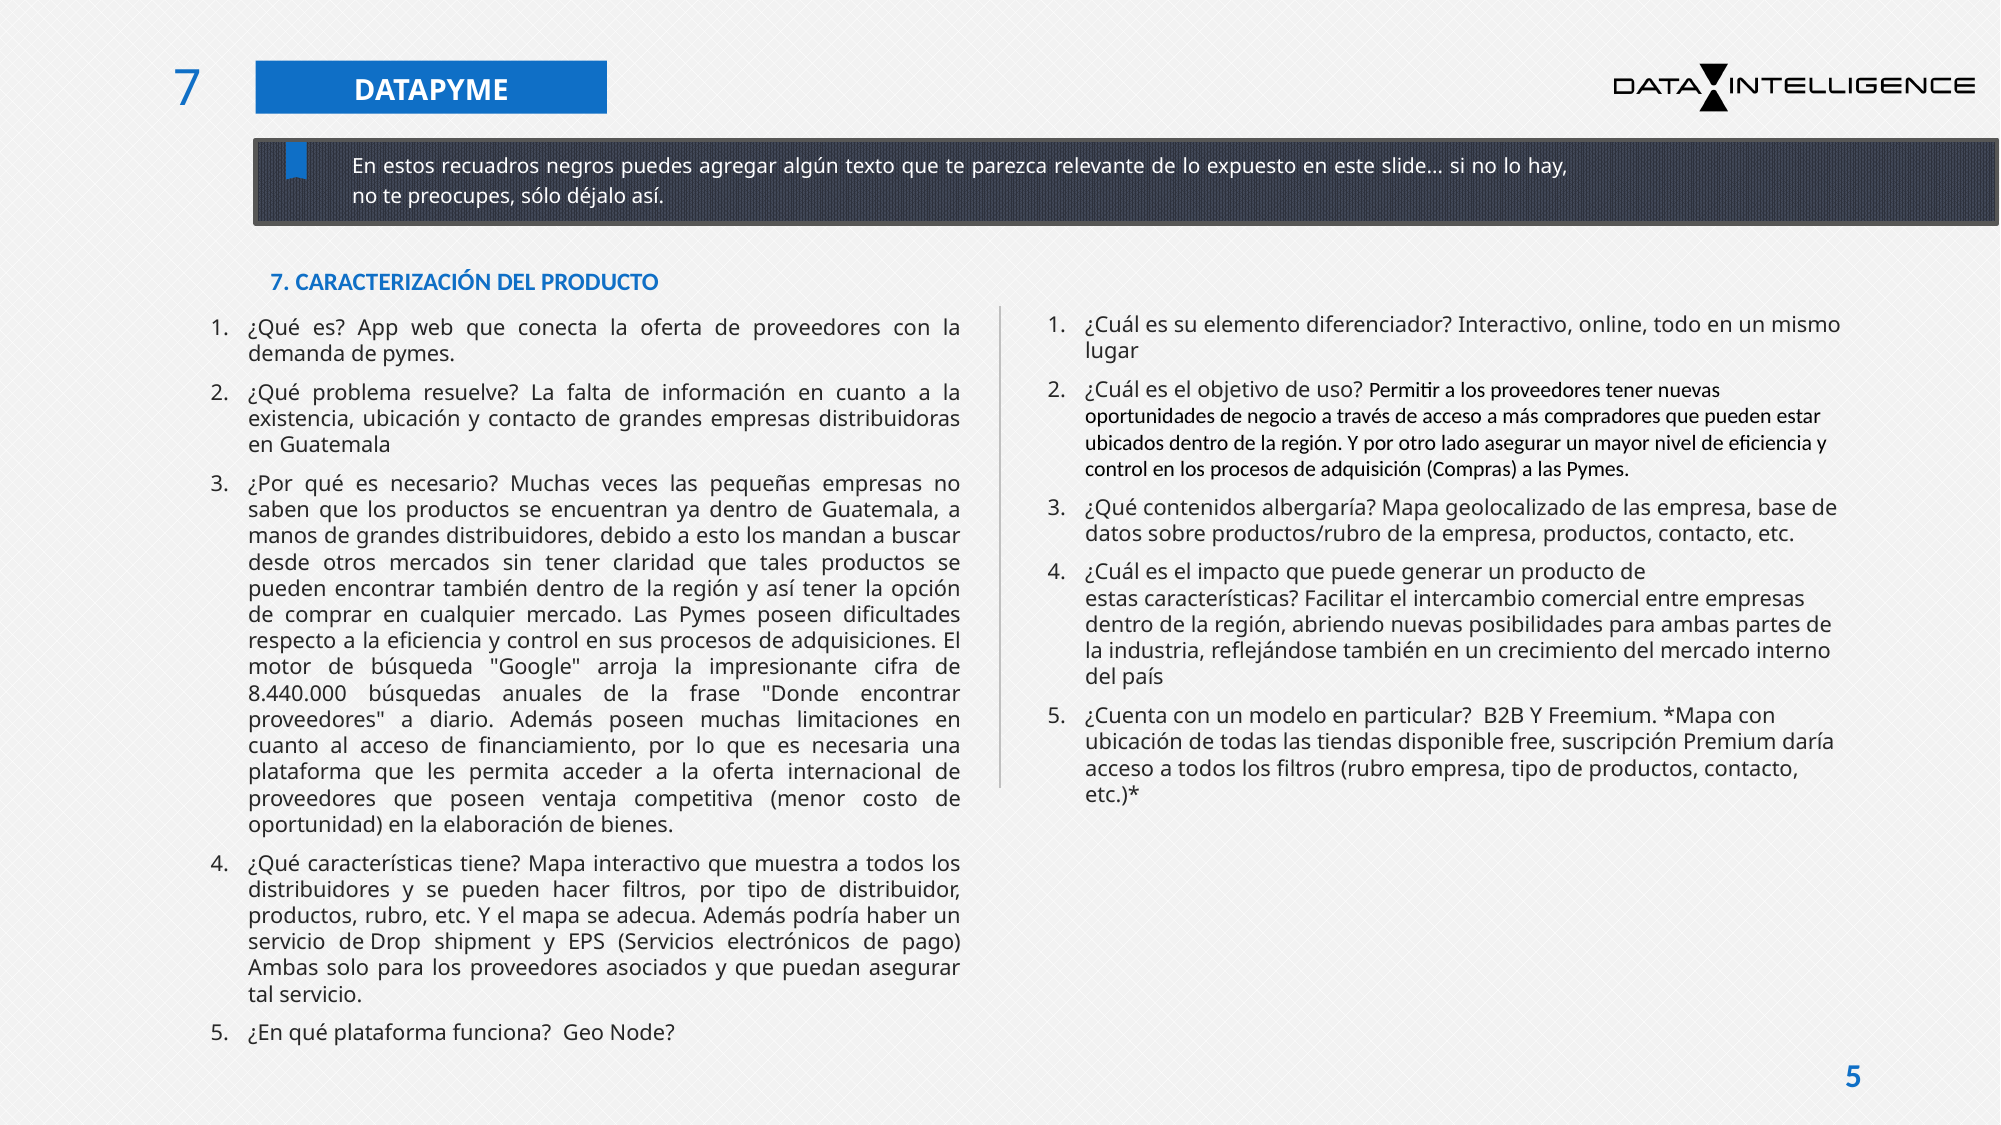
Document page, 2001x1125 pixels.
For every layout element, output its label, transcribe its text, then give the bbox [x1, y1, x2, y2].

text_box 7 [117, 48, 217, 124]
text_box 7. CARACTERIZACIÓN DEL PRODUCTO [255, 257, 968, 303]
picture [1590, 42, 1999, 131]
text_box DATAPYME [255, 60, 607, 114]
text_box ¿Qué es? App web que conecta la oferta de proveedores con la demanda de pymes. ¿Qué problema resuelve? La falta de información en cuanto a la existencia, ubicación y contacto de grandes empresas distribuidoras en Guatemala ¿Por qué es necesario? Muchas veces las pequeñas empresas no saben que los productos se encuentran ya dentro de Guatemala, a manos de grandes distribuidores, debido a esto los mandan a buscar desde otros mercados sin tener claridad que tales productos se pueden encontrar también dentro de la región y así tener la opción de comprar en cualquier mercado. Las Pymes poseen dificultades respecto a la eficiencia y control en sus procesos de adquisiciones. El motor de búsqueda "Google" arroja la impresionante cifra de 8.440.000 búsquedas anuales de la frase "Donde encontrar proveedores" a diario. Además poseen muchas limitaciones en cuanto al acceso de financiamiento, por lo que es necesaria una plataforma que les permita acceder a la oferta internacional de proveedores que poseen ventaja competitiva (menor costo de oportunidad) en la elaboración de bienes. ¿Qué características tiene? Mapa interactivo que muestra a todos los distribuidores y se pueden hacer filtros, por tipo de distribuidor, productos, rubro, etc. Y el mapa se adecua. Además podría haber un servicio de Drop shipment y EPS (Servicios electrónicos de pago) Ambas solo para los proveedores asociados y que puedan asegurar tal servicio. ¿En qué plataforma funciona? Geo Node? [195, 305, 977, 1125]
text_box 5 [1807, 1050, 1899, 1100]
text_box [255, 139, 1998, 224]
text_box [286, 142, 307, 180]
text_box En estos recuadros negros puedes agregar algún texto que te parezca relevante de lo expuesto en este slide… si no lo hay, no te preocupes, sólo déjalo así. [337, 140, 1583, 224]
text_box ¿Cuál es su elemento diferenciador? Interactivo, online, todo en un mismo lugar ¿Cuál es el objetivo de uso? Permitir a los proveedores tener nuevas oportunidades de negocio a través de acceso a más compradores que pueden estar ubicados dentro de la región. Y por otro lado asegurar un mayor nivel de eficiencia y control en los procesos de adquisición (Compras) a las Pymes. ¿Qué contenidos albergaría? Mapa geolocalizado de las empresa, base de datos sobre productos/rubro de la empresa, productos, contacto, etc. ¿Cuál es el impacto que puede generar un producto de estas características? Facilitar el intercambio comercial entre empresas dentro de la región, abriendo nuevas posibilidades para ambas partes de la industria, reflejándose también en un crecimiento del mercado interno del país ¿Cuenta con un modelo en particular? B2B Y Freemium. *Mapa con ubicación de todas las tiendas disponible free, suscripción Premium daría acceso a todos los filtros (rubro empresa, tipo de productos, contacto, etc.)* [1032, 303, 1871, 866]
